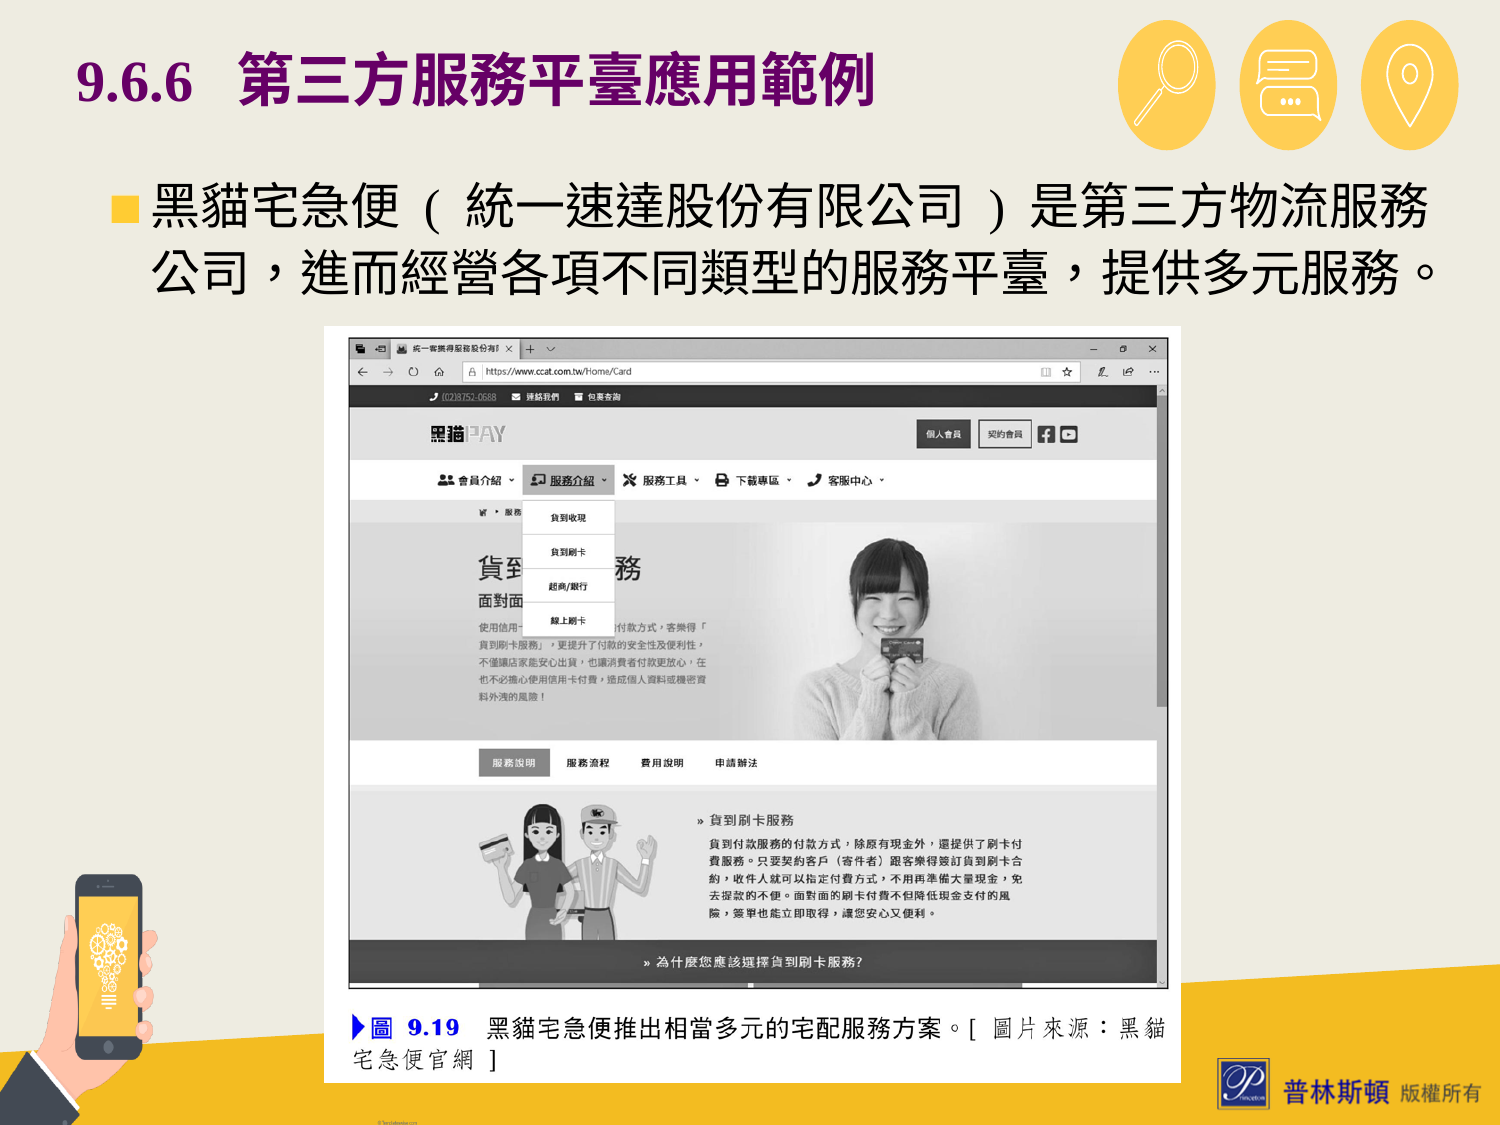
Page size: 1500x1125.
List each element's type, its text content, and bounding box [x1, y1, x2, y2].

picture [0, 326, 1181, 1125]
title 9.6.6 第三方服務平臺應用範例 [76, 19, 1459, 114]
picture [1217, 1058, 1500, 1125]
list 黑貓宅急便 ( 統一速達股份有限公司 ) 是第三方物流服務公司，進而經營各項不同類型的服務平臺，提供多元服務。 [76, 160, 1459, 1059]
picture [103, 187, 139, 223]
